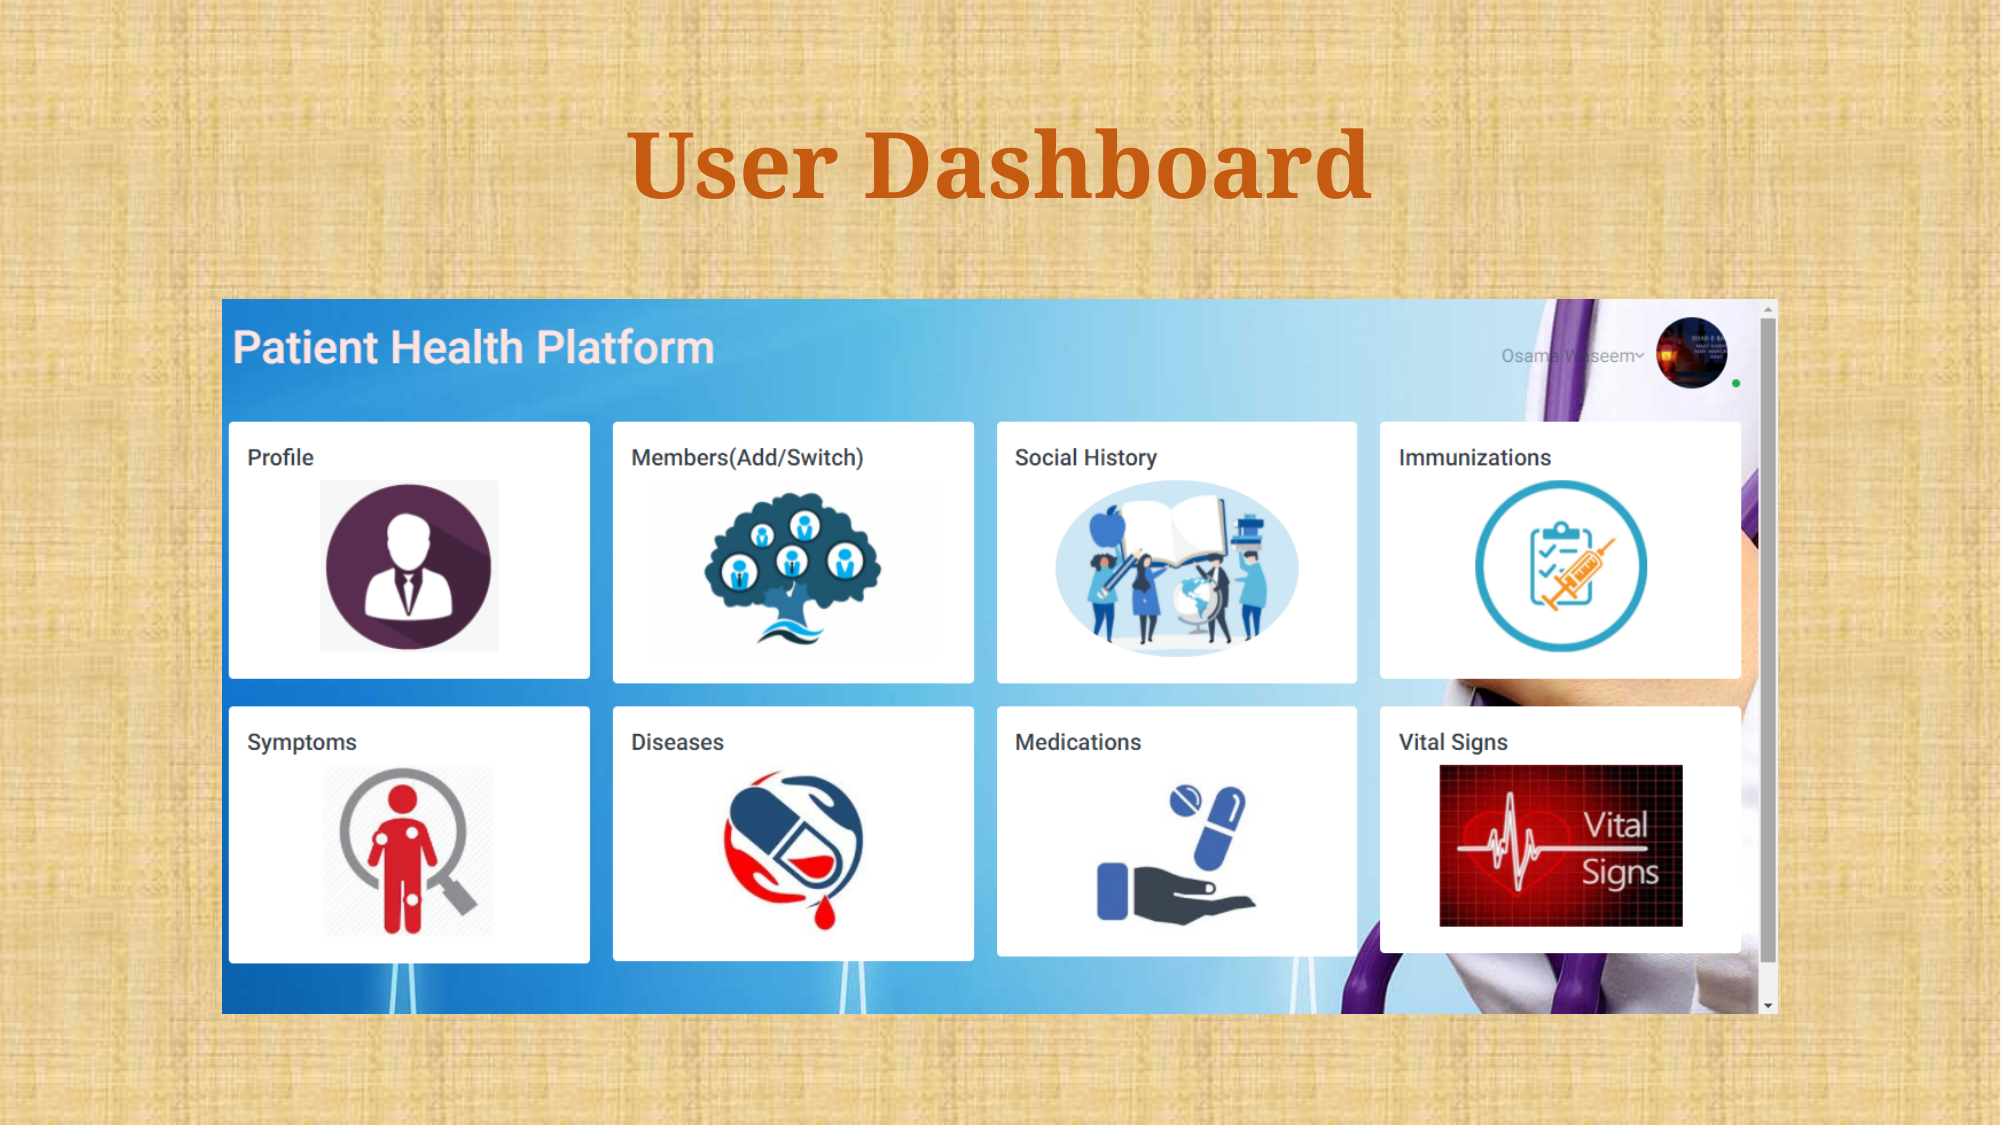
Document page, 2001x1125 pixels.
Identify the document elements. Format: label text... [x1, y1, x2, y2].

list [222, 299, 1778, 1014]
picture [0, 0, 2001, 1125]
title User Dashboard [137, 59, 1863, 278]
